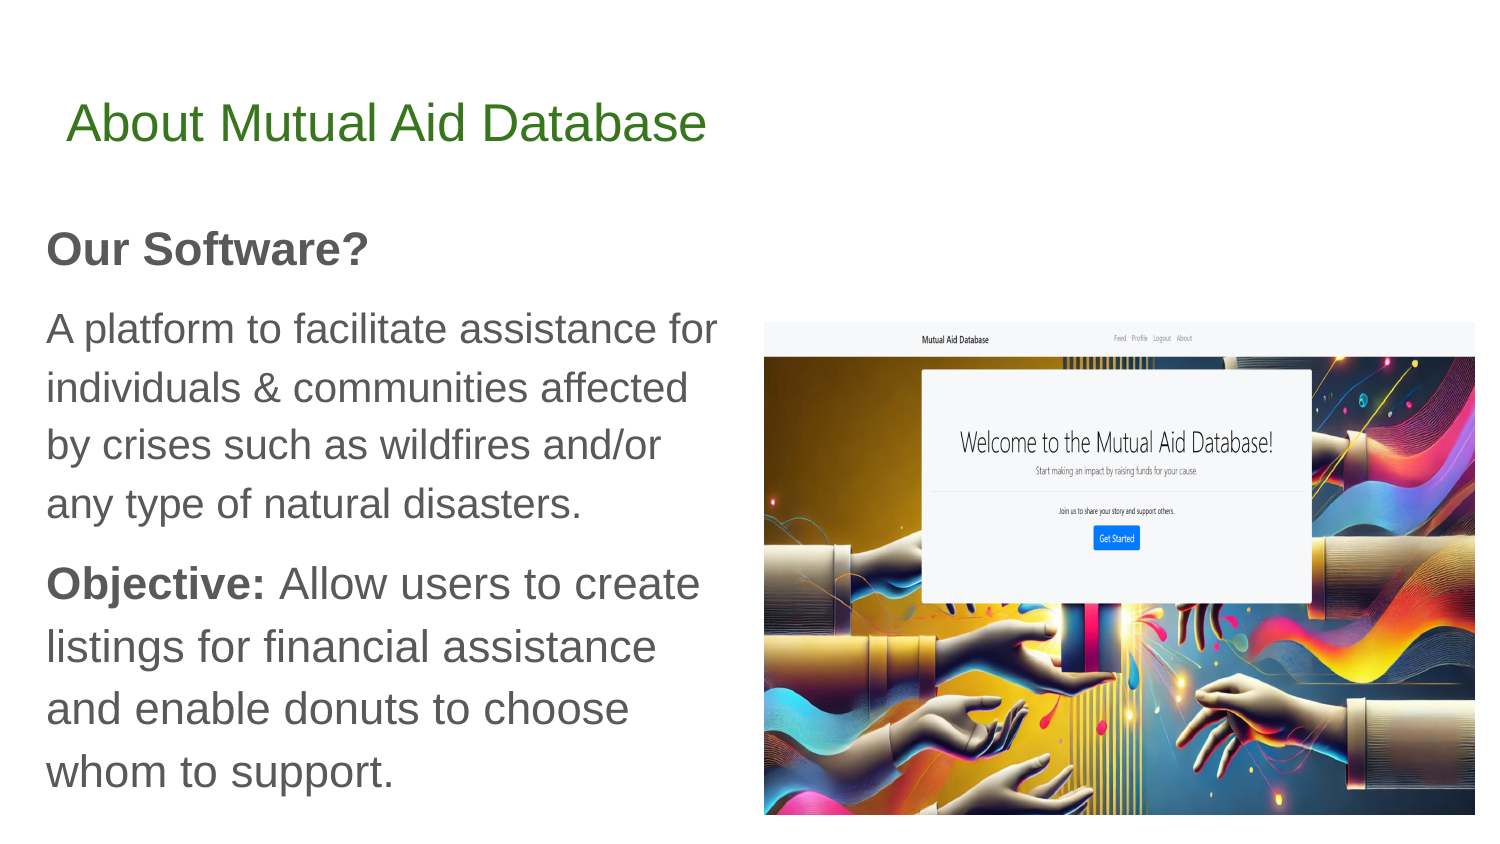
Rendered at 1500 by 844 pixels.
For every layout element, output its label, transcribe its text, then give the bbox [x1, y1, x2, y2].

list Our Software? A platform to facilitate assistance for individuals & communities affected by crises such as wildfires and/or any type of natural disasters. Objective: Allow users to create listings for financial assistance and enable donuts to choose whom to support. [31, 195, 750, 827]
title About Mutual Aid Database [51, 72, 1449, 167]
picture [763, 322, 1475, 815]
